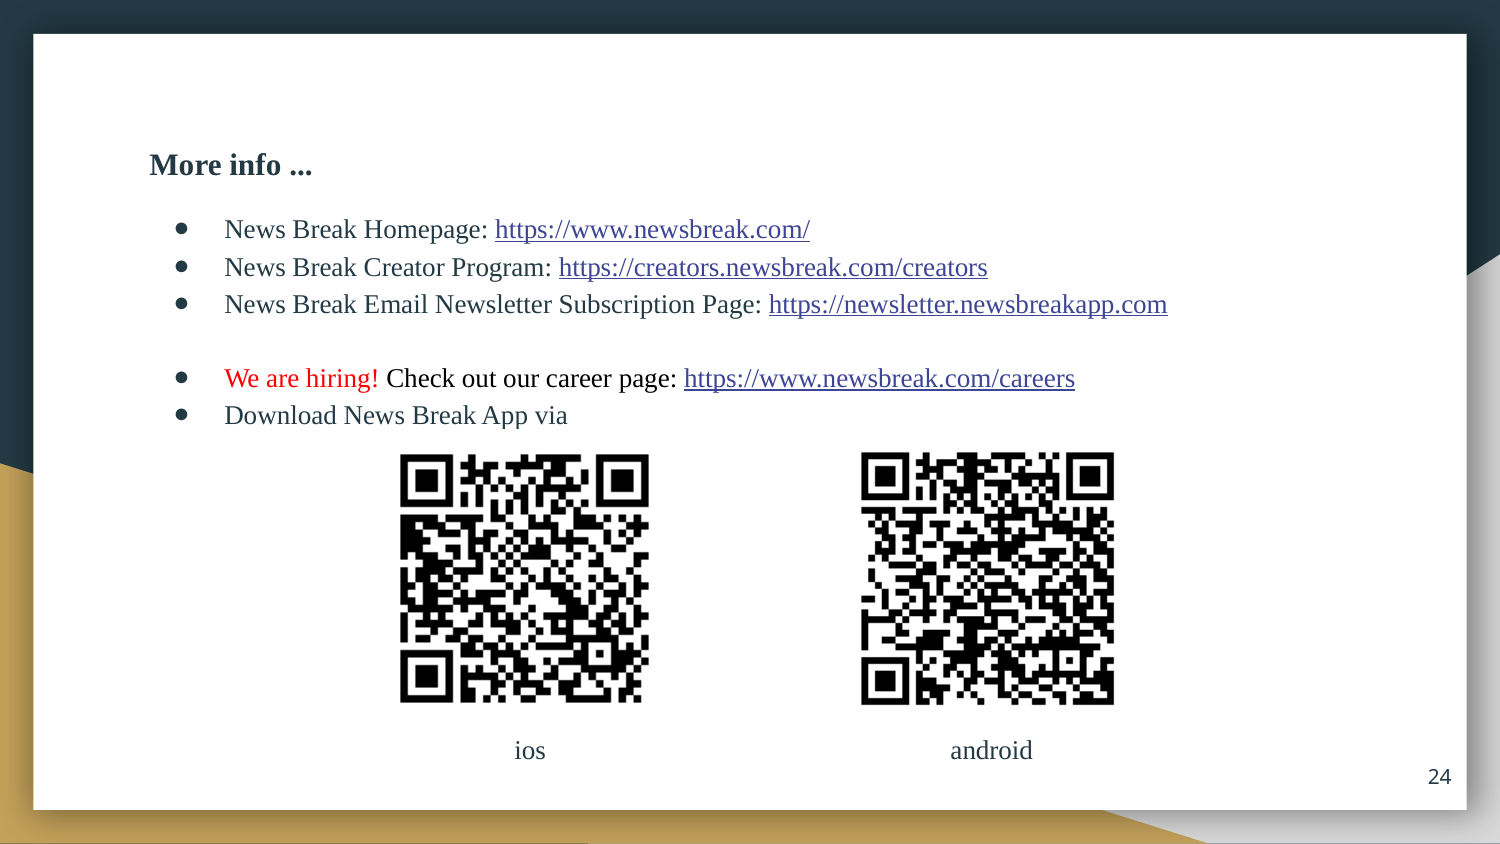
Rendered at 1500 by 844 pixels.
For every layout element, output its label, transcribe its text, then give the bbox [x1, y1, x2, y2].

slide_number ‹#› [1376, 745, 1467, 810]
picture [375, 429, 676, 730]
list More info ... News Break Homepage: https://www.newsbreak.com/ News Break Creator Program: https://creators.newsbreak.com/creators News Break Email Newsletter Subscription Page: https://newsletter.newsbreakapp.com We are hiring! Check out our career page: https://www.newsbreak.com/careers Download News Break App via ios android [134, 123, 1366, 800]
picture [852, 443, 1125, 716]
